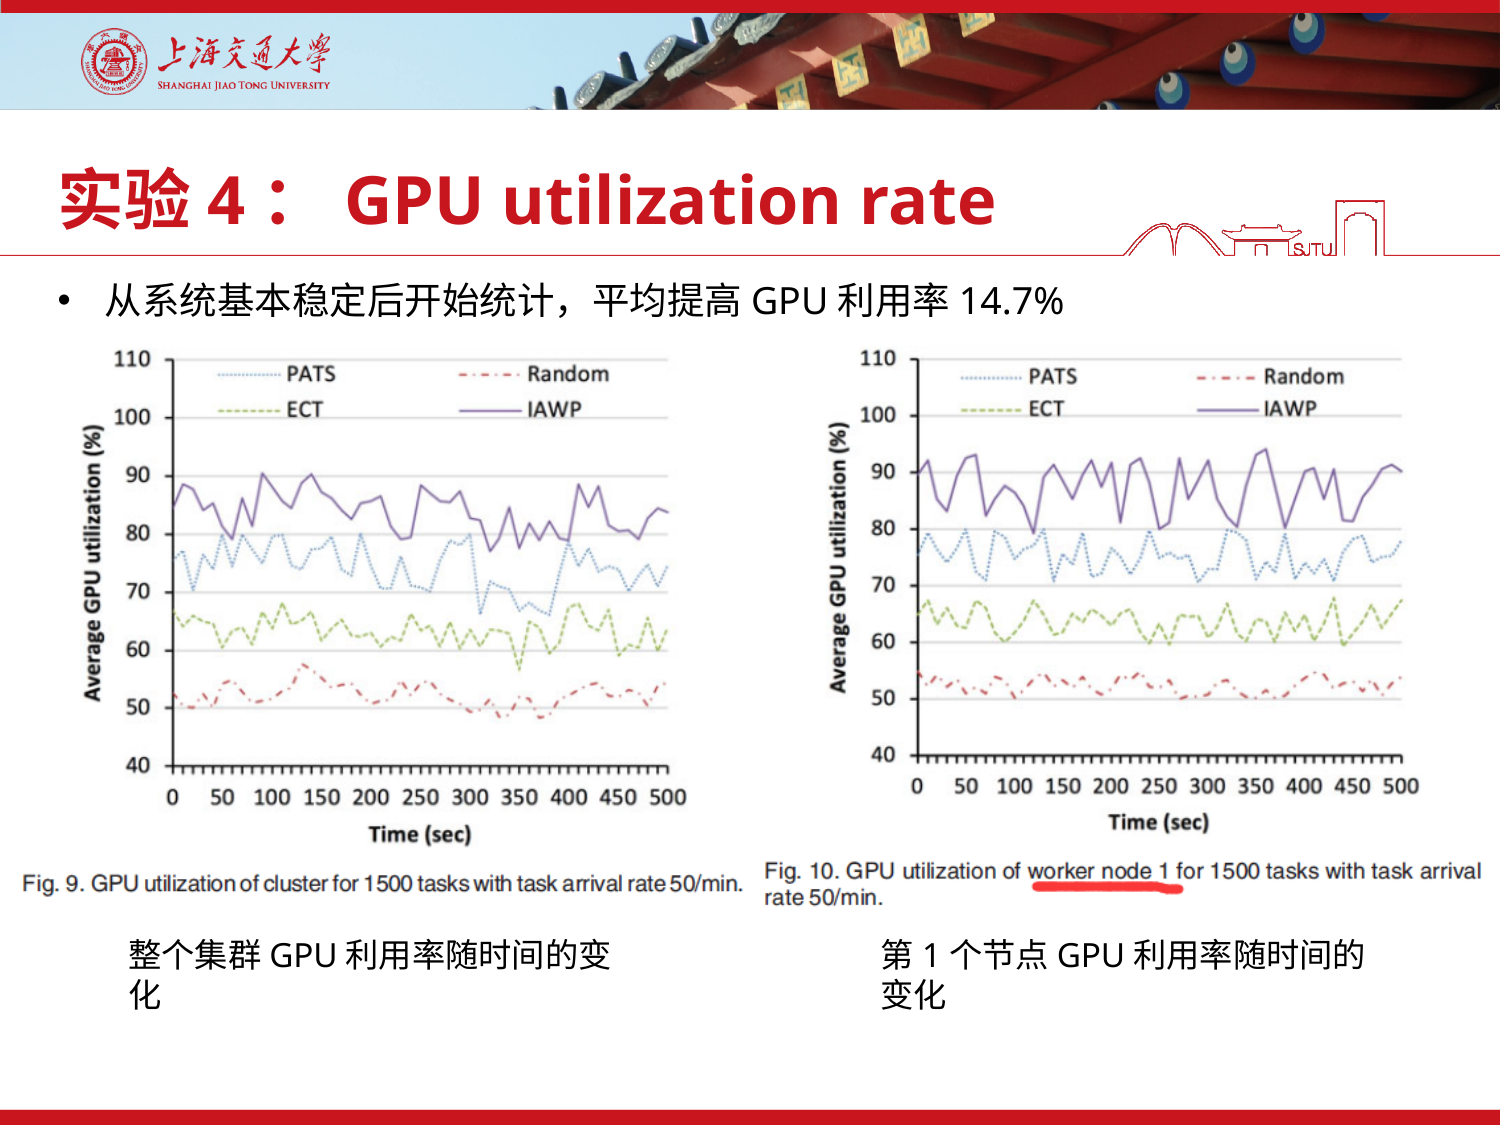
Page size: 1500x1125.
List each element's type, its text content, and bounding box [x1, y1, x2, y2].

picture [0, 200, 1500, 256]
text_box 整个集群GPU利用率随时间的变化 [113, 926, 649, 1022]
picture [751, 344, 1486, 913]
text_box 从系统基本稳定后开始统计，平均提高GPU利用率14.7% [42, 269, 1378, 330]
picture [14, 344, 748, 902]
picture [0, 0, 1500, 110]
text_box 第1个节点GPU利用率随时间的变化 [866, 926, 1413, 1022]
title 实验4：GPU utilization rate [43, 160, 1447, 255]
